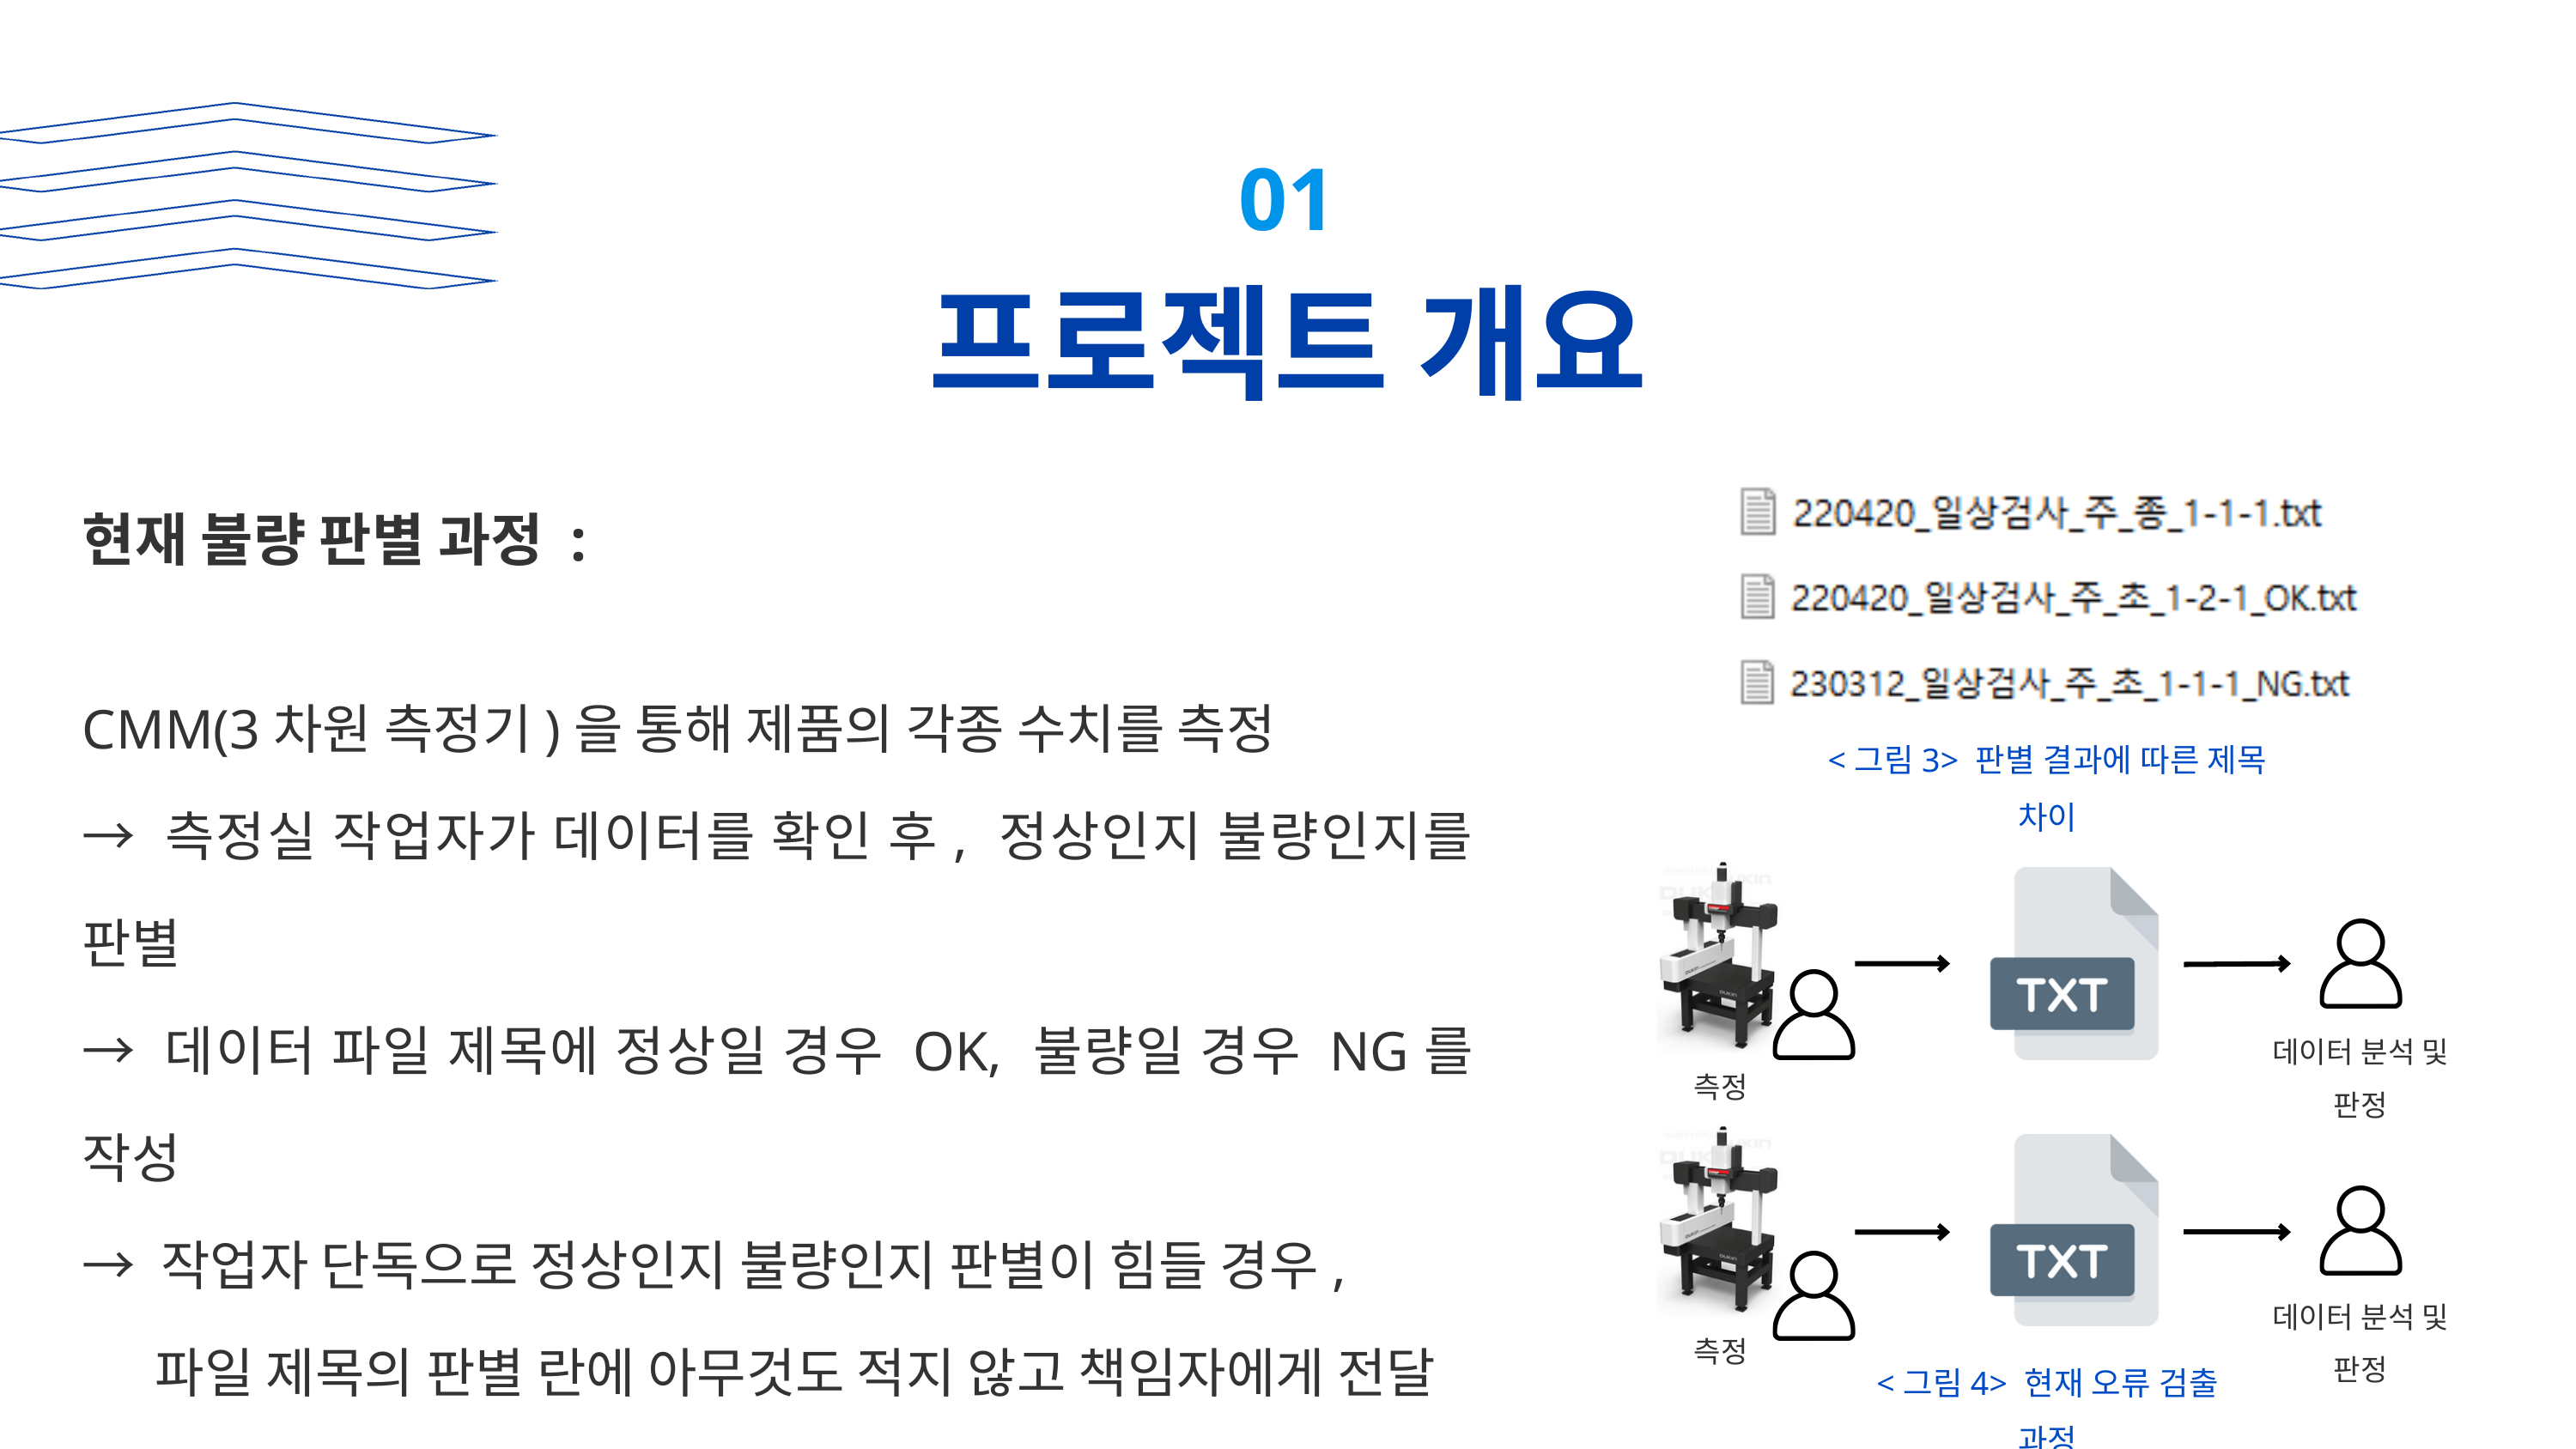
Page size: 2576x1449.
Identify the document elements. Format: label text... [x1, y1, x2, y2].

text_box <그림4> 현재 오류 검출 과정 [1866, 1368, 2230, 1449]
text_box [1731, 486, 2365, 724]
text_box <그림3> 판별 결과에 따른 제목 차이 [1819, 732, 2277, 837]
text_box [1617, 850, 2479, 1361]
text_box 프로젝트 개요 [690, 256, 1886, 415]
text_box 현재 불량 판별 과정 : CMM(3차원 측정기)을 통해 제품의 각종 수치를 측정 → 측정실 작업자가 데이터를 확인 후, 정상인지 불량인지를 판별 → 데이터 파일 제목에 정상일 경우 OK, 불량일 경우 NG를 작성 → 작업자 단독으로 정상인지 불량인지 판별이 힘들 경우, 파일 제목의 판별 란에 아무것도 적지 않고 책임자에게 전달 → 책임자가 최종 정상, 불량 판별 [82, 492, 1473, 1449]
text_box 01 [973, 144, 1603, 248]
text_box [0, 102, 499, 289]
